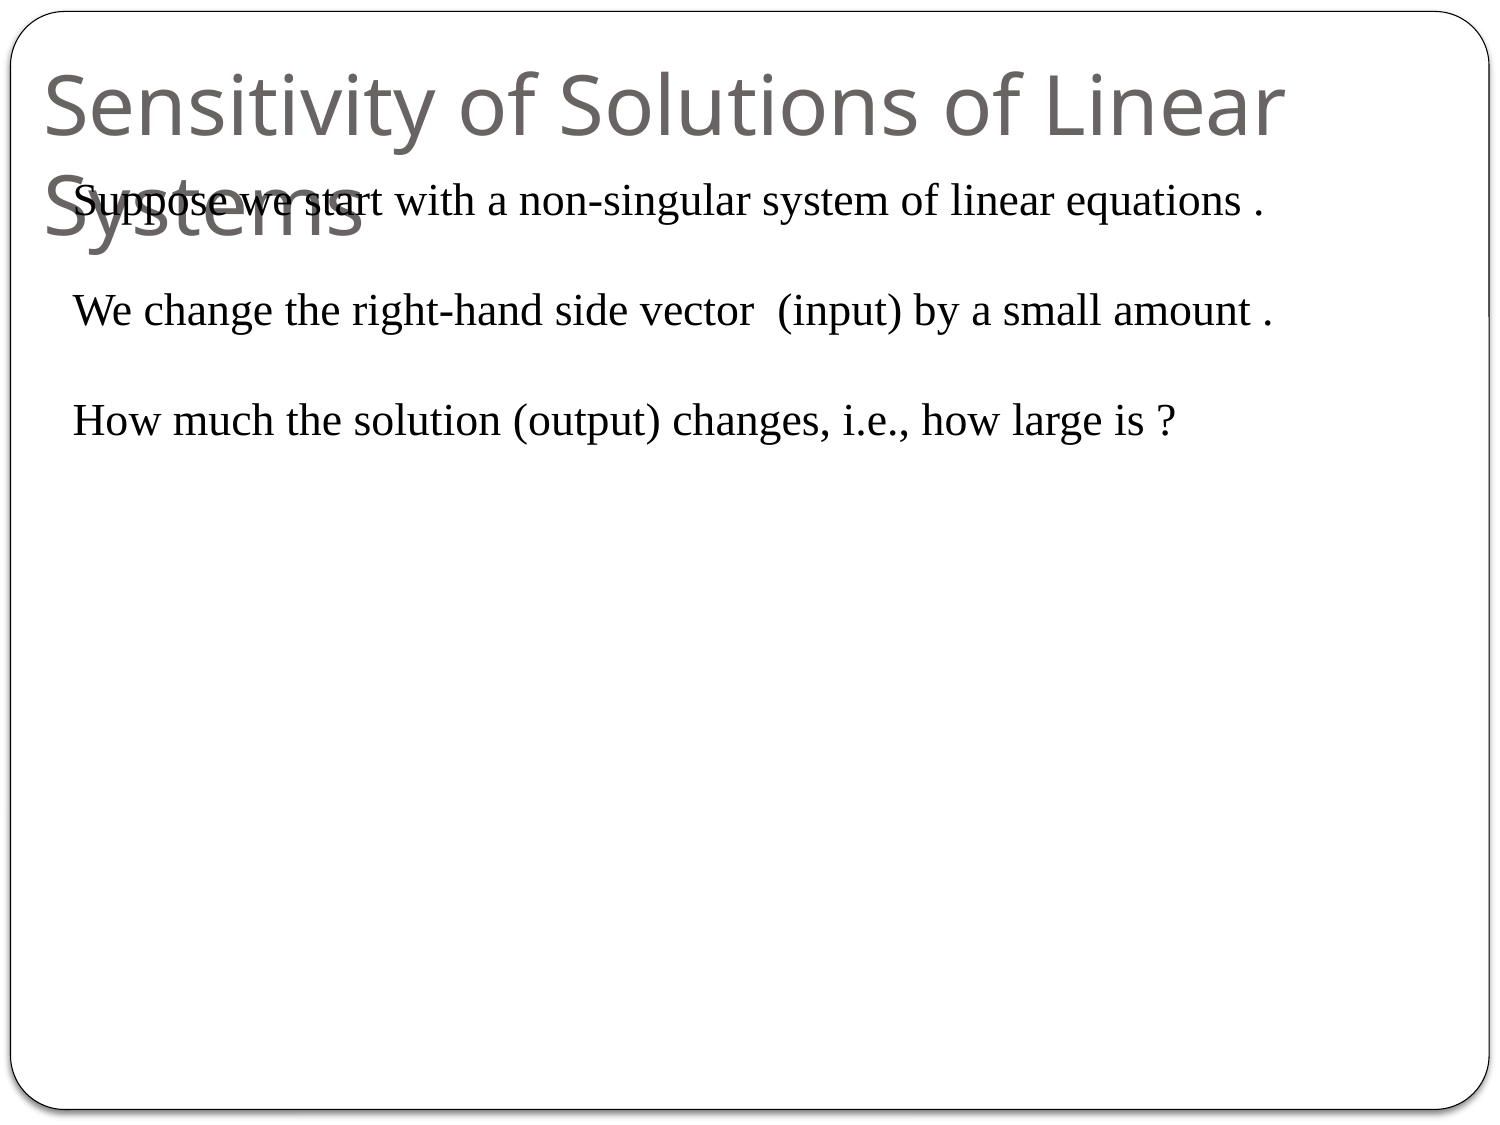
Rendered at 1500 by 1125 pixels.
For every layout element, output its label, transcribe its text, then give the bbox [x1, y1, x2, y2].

text_box Sensitivity of Solutions of Linear Systems [28, 44, 1500, 260]
